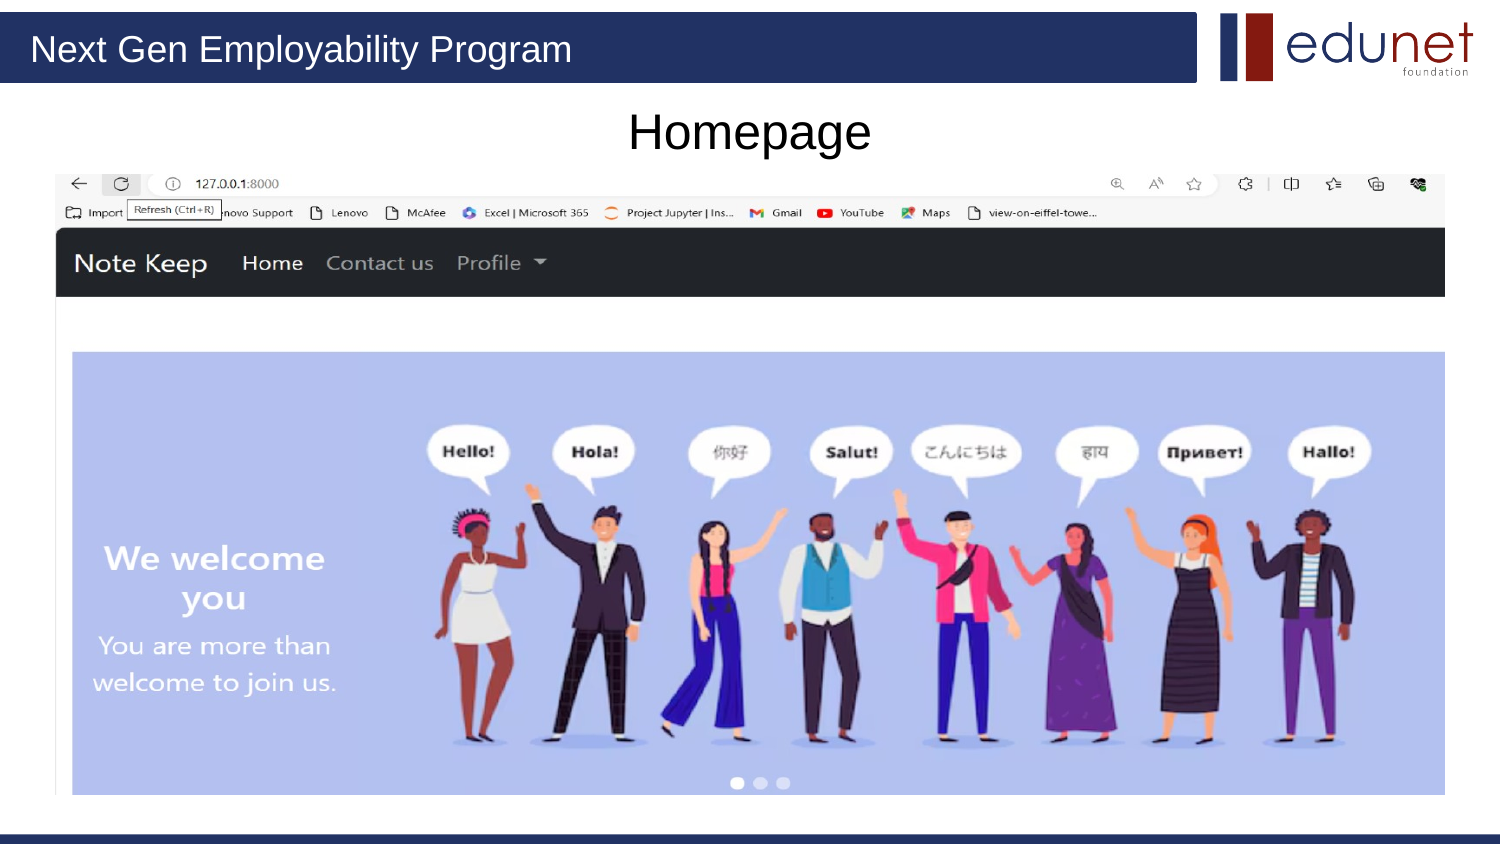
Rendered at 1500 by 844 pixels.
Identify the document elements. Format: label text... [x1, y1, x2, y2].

picture [55, 174, 1445, 796]
title Homepage [25, 100, 1475, 175]
picture [1279, 14, 1482, 83]
